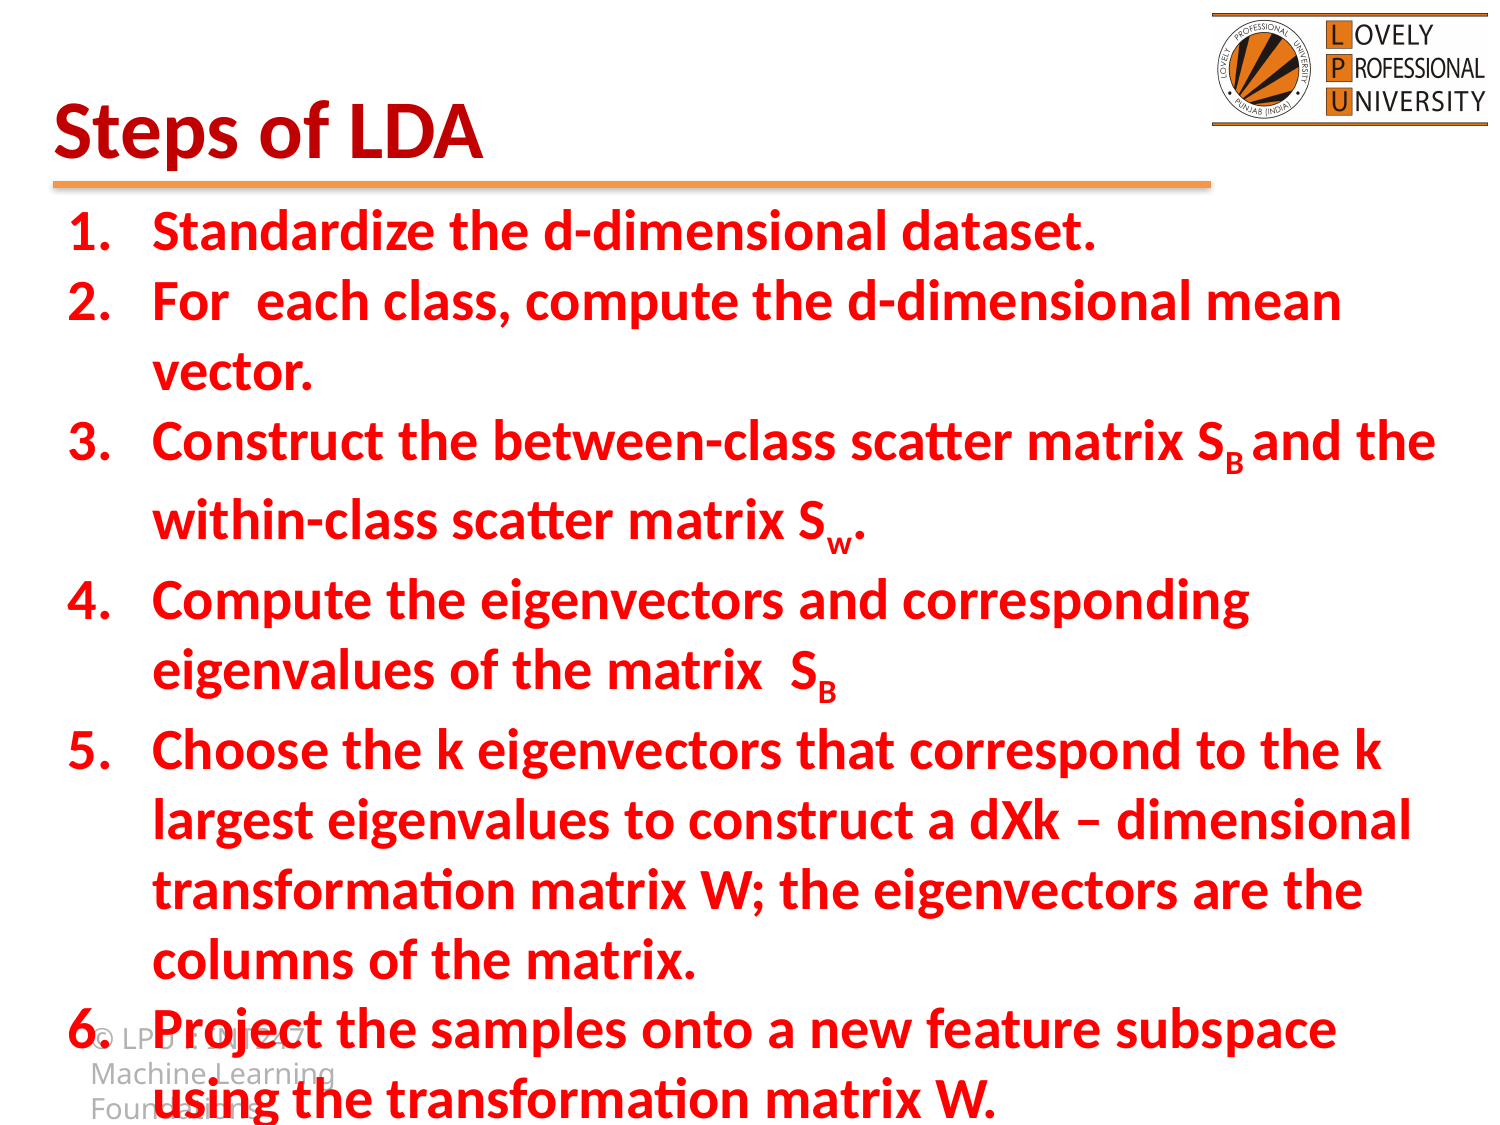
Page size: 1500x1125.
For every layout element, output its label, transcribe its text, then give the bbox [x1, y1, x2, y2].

list [75, 262, 1425, 1005]
text_box [99, 287, 1450, 1030]
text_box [1212, 13, 1488, 126]
slide_number © LPU :: INT247 Machine Learning Foundations [75, 1042, 425, 1103]
title Steps of LDA [38, 30, 1497, 219]
